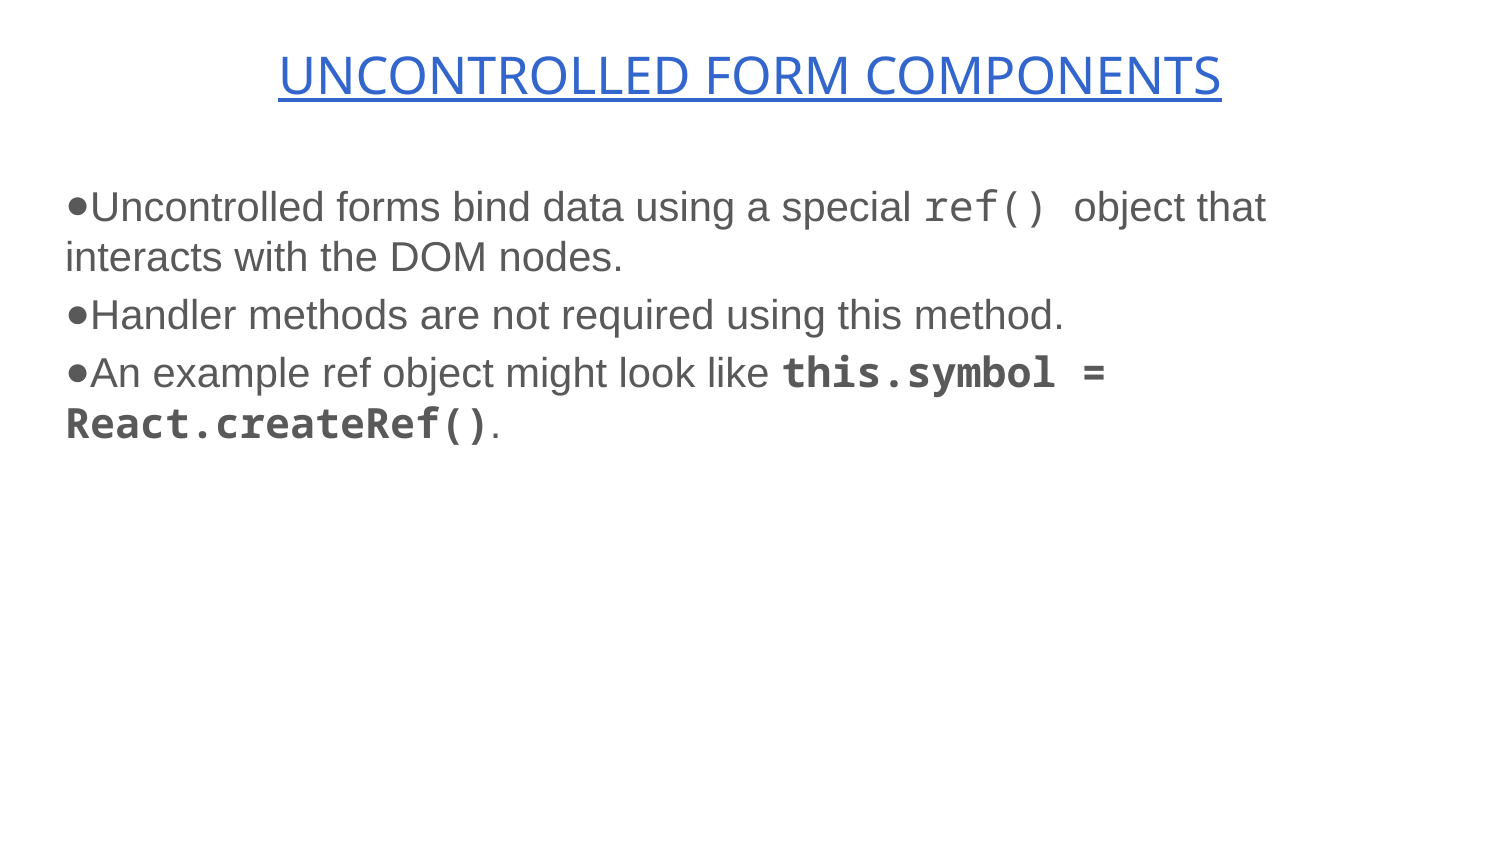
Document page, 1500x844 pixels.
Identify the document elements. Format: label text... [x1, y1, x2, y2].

title UNCONTROLLED FORM COMPONENTS [0, 37, 1500, 110]
subtitle Uncontrolled forms bind data using a special ref() object that interacts with the DOM nodes. Handler methods are not required using this method. An example ref object might look like this.symbol = React.createRef(). [50, 171, 1438, 844]
